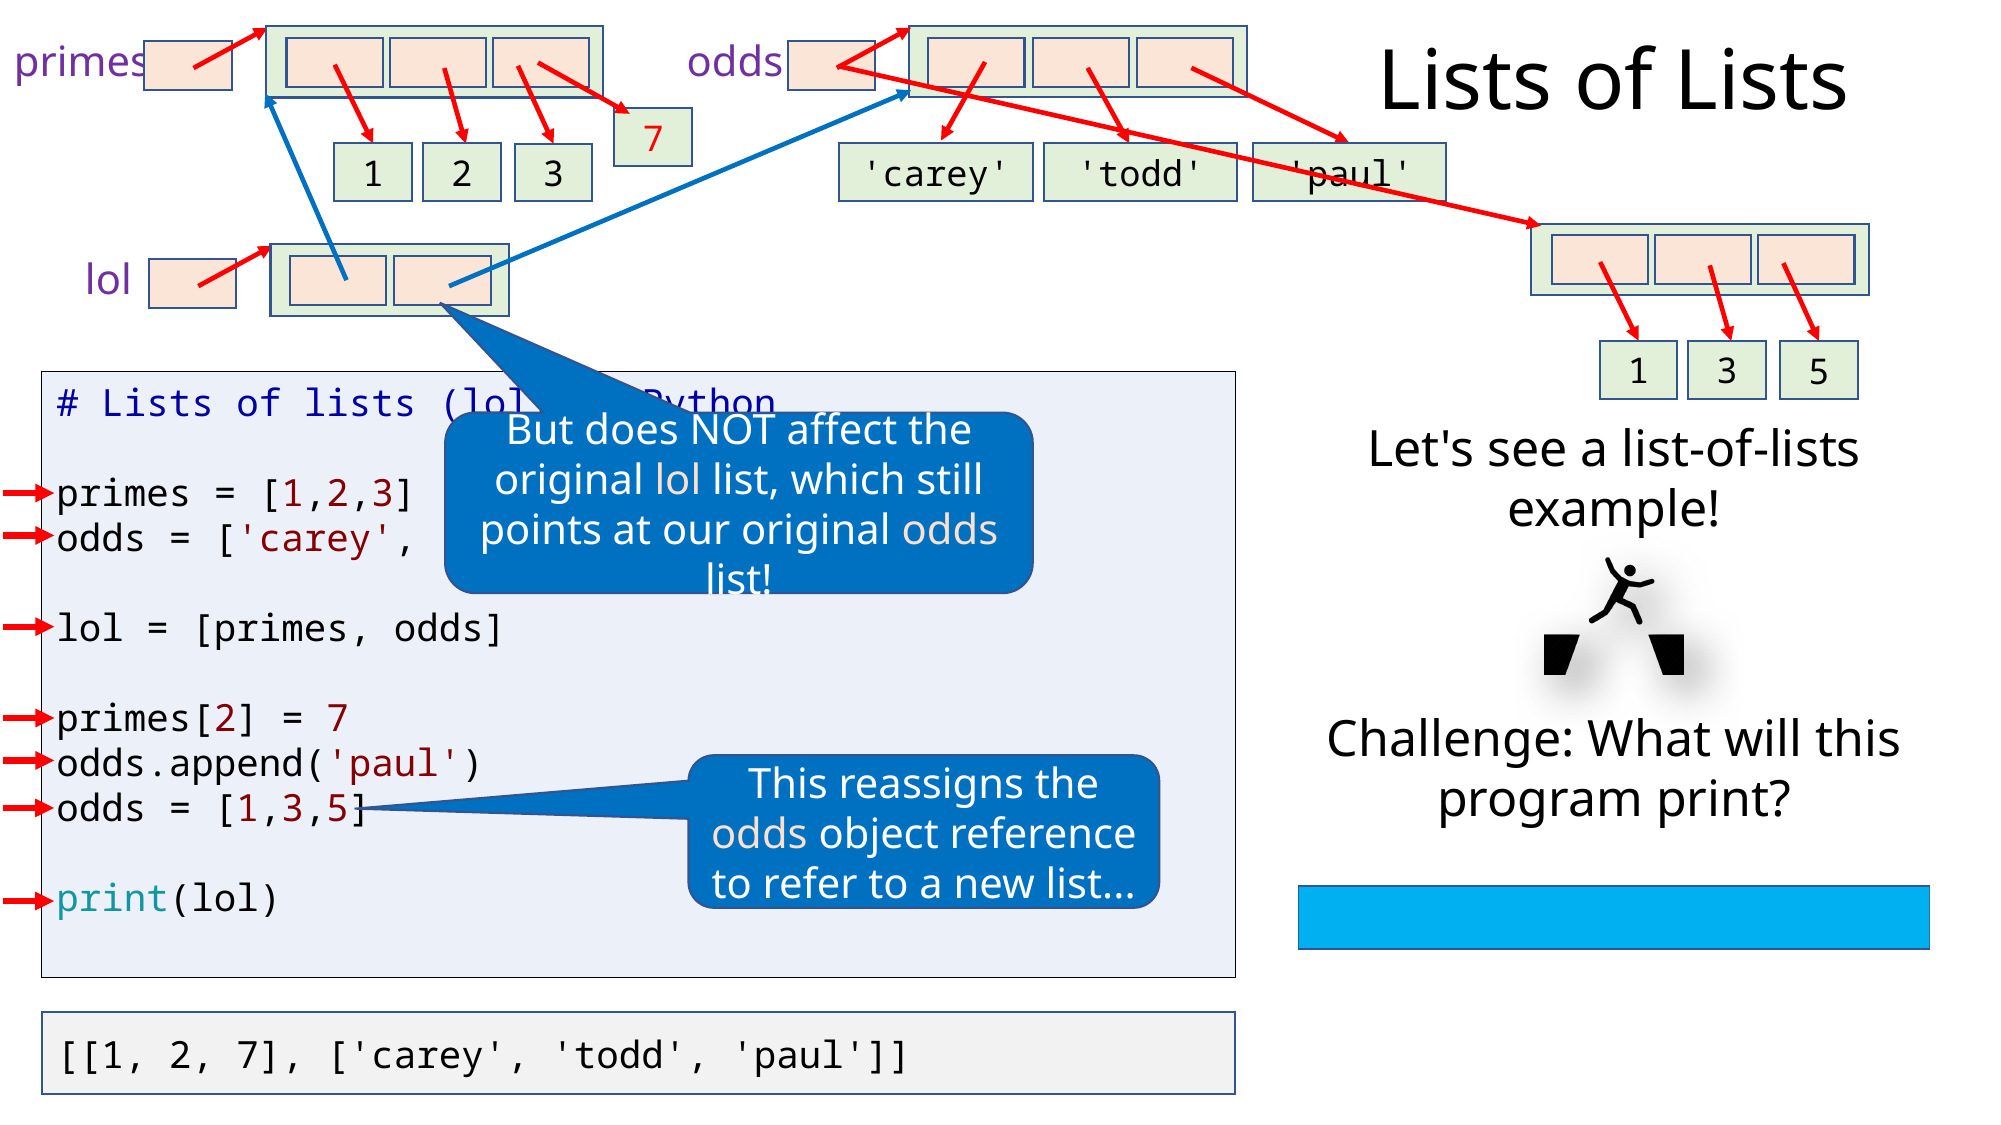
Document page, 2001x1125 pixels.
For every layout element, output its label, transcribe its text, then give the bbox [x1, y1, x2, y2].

text_box Lists of Lists [1331, 18, 1897, 134]
text_box df.describe() [1565, 527, 1693, 535]
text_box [1136, 37, 1447, 65]
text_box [1531, 223, 1869, 399]
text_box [72, 90, 912, 316]
text_box Let's see a list-of-lists example! [1240, 408, 1988, 544]
text_box This reassigns the odds object reference to refer to a new list... [354, 754, 1161, 909]
text_box # Lists of lists (lol) in Python primes = [1,2,3] odds = ['carey', 'todd'] lol = [primes, odds] primes[2] = 7 odds.append('paul') odds = [1,3,5] print(lol) [41, 371, 1236, 978]
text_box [517, 65, 554, 144]
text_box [7, 26, 604, 202]
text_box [836, 27, 912, 68]
text_box [[1, 2, 7], ['carey', 'todd', 'paul']] [41, 1011, 1236, 1095]
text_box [677, 26, 1247, 90]
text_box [537, 62, 693, 166]
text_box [838, 65, 1542, 226]
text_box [1283, 535, 1945, 836]
text_box But does NOT affect the original lol list, which still points at our original odds list! [444, 316, 1034, 595]
text_box [1298, 886, 1930, 949]
